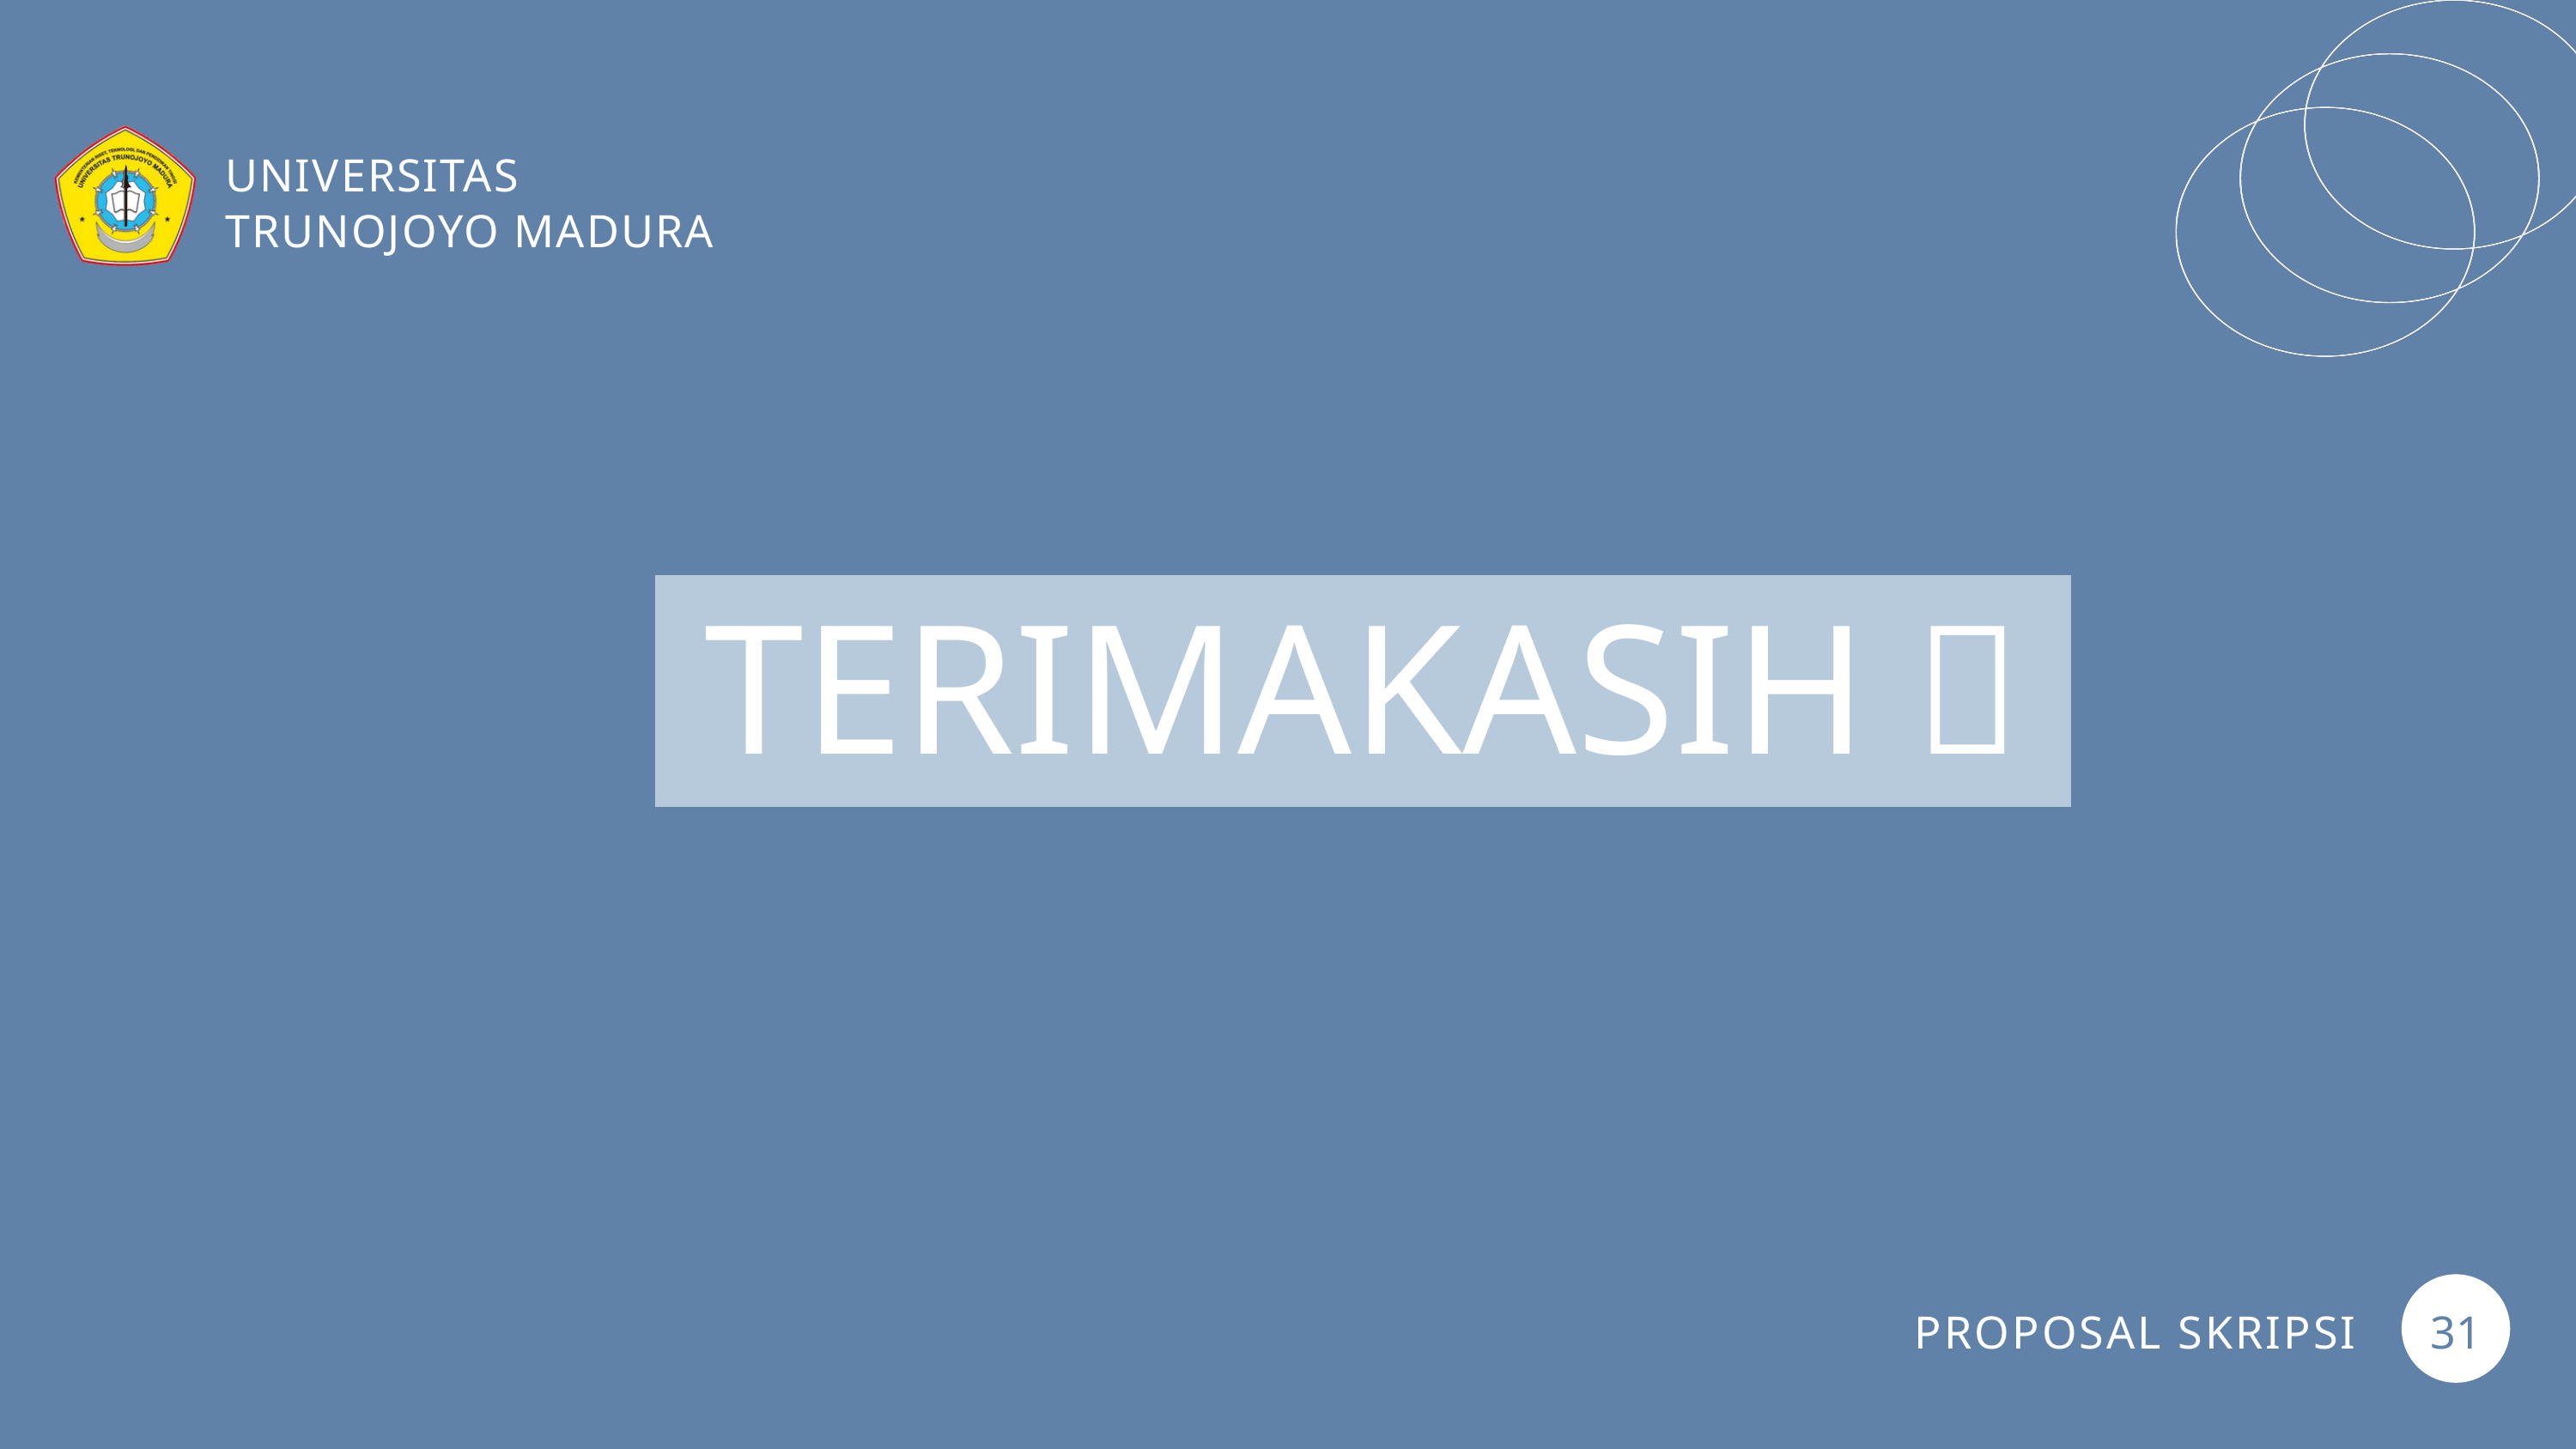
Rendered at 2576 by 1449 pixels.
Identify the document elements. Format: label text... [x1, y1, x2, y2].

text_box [2401, 1274, 2511, 1383]
text_box PROPOSAL SKRIPSI [1830, 1295, 2357, 1358]
text_box UNIVERSITAS TRUNOJOYO MADURA [225, 145, 722, 257]
text_box [54, 125, 197, 266]
text_box [2175, 0, 2576, 357]
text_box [654, 575, 2071, 807]
